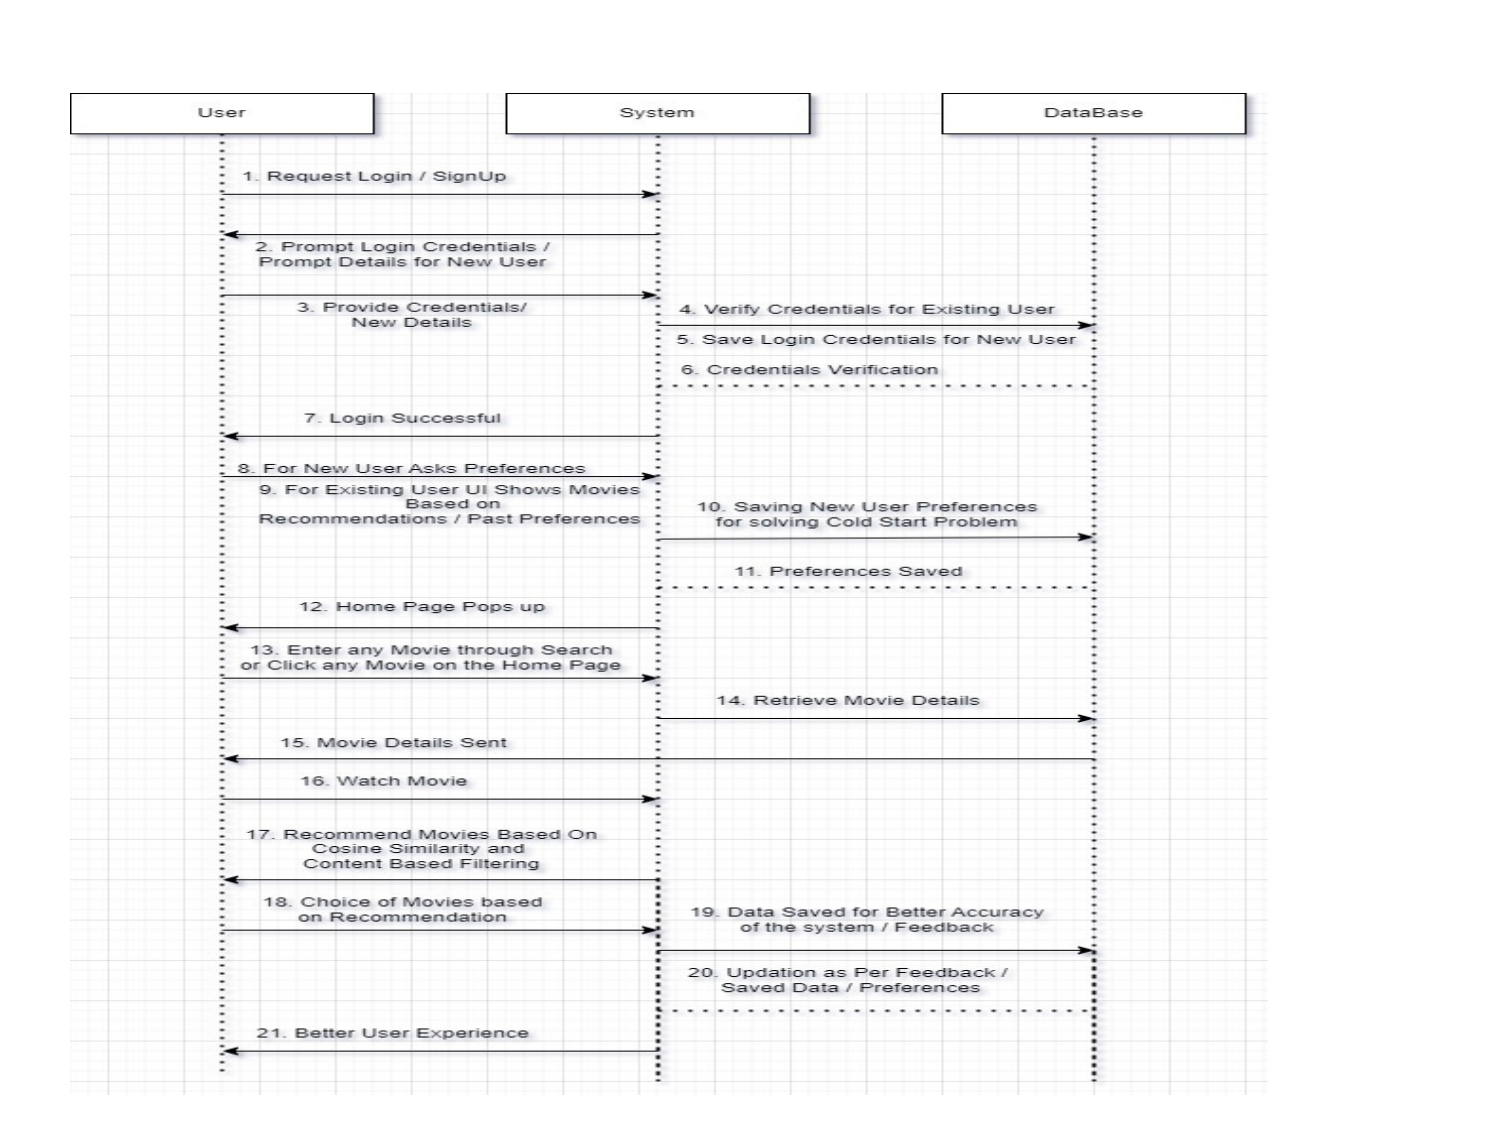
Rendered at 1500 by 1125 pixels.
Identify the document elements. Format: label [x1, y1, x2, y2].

picture [70, 93, 1268, 1095]
